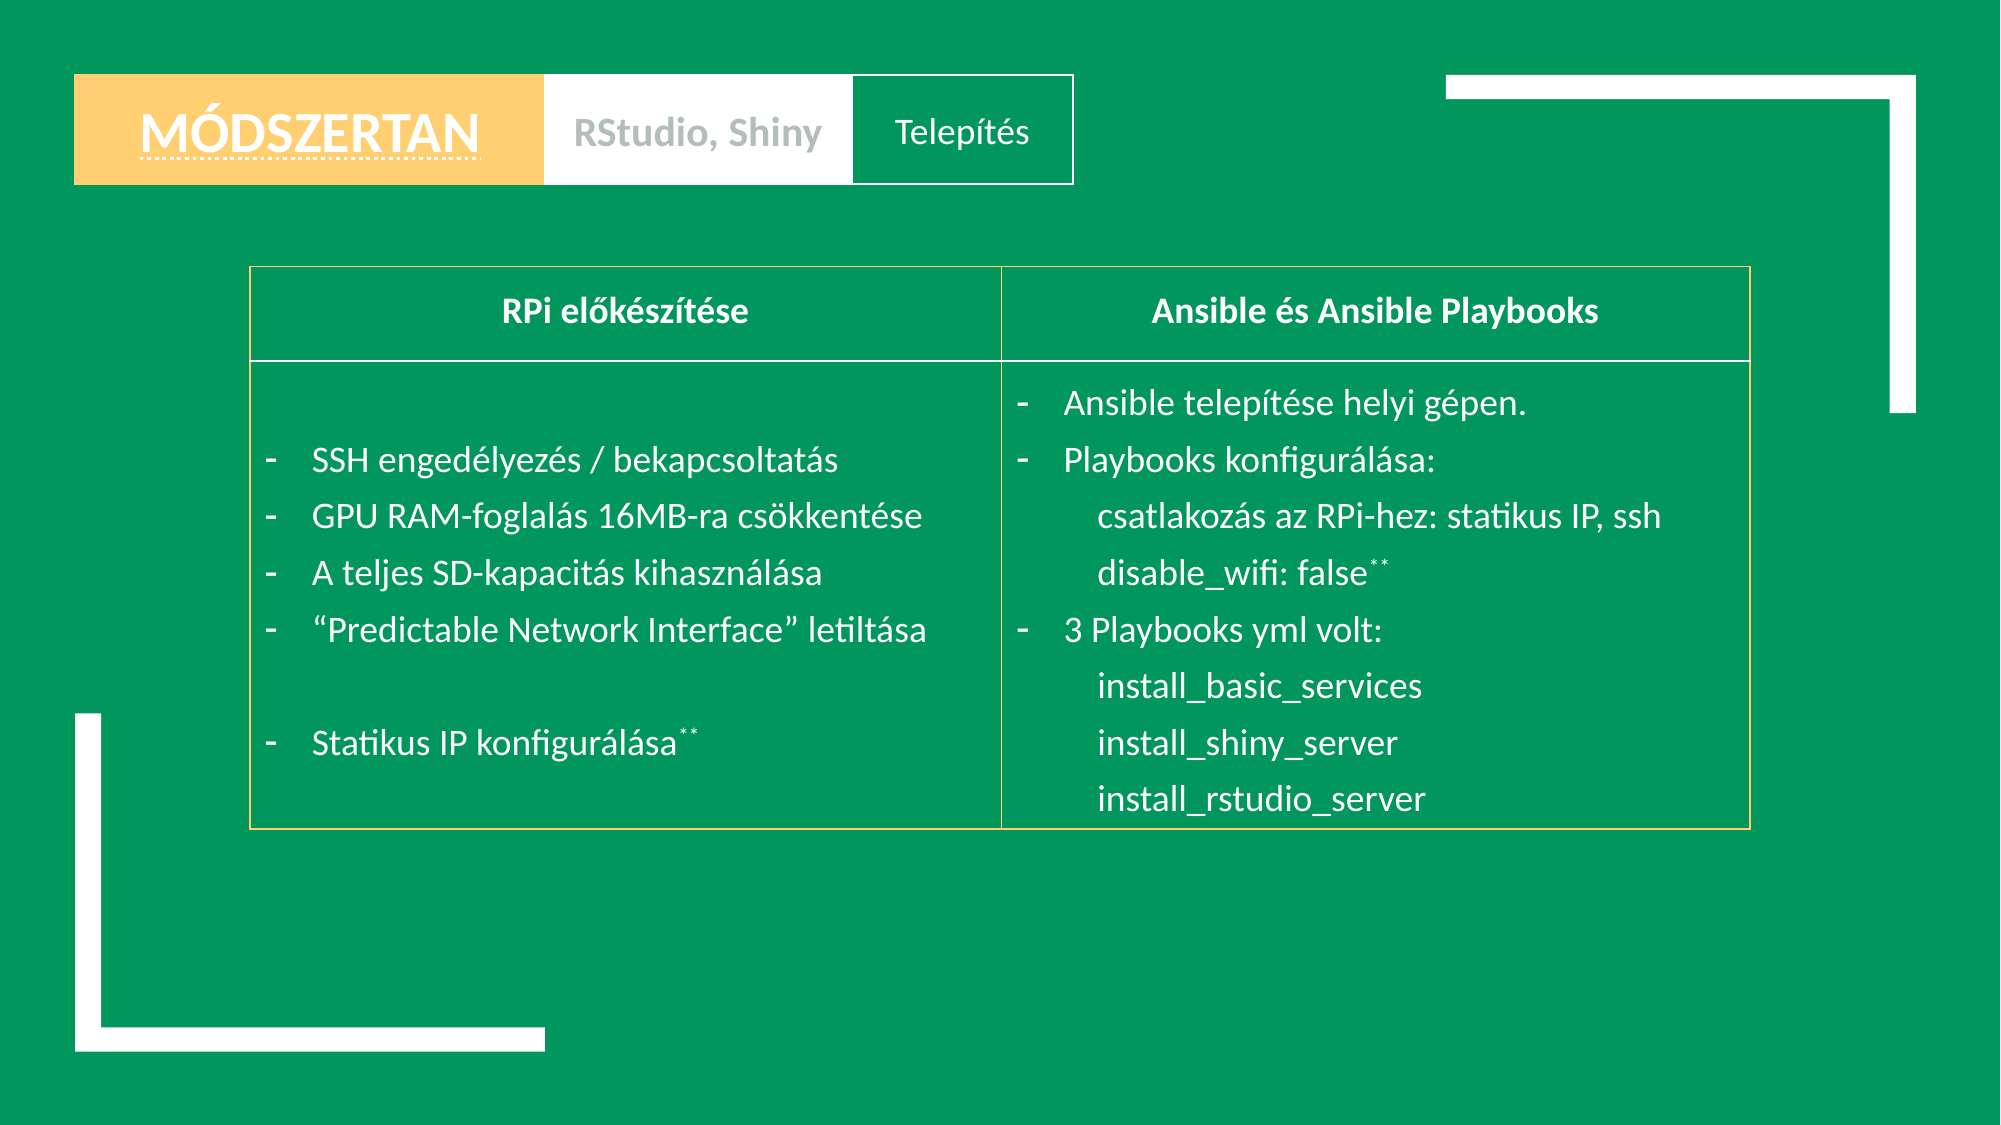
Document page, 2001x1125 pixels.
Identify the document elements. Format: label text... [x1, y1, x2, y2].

text_box Telepítés [851, 74, 1074, 185]
text_box [1445, 74, 1917, 414]
table_cell Ansible telepítése helyi gépen. Playbooks konfigurálása: csatlakozás az RPi-hez: statikus IP, ssh disable_wifi: false** 3 Playbooks yml volt: install_basic_services install_shiny_server install_rstudio_server [1002, 362, 1749, 828]
table_header RPi előkészítése [251, 267, 1001, 360]
table_header Ansible és Ansible Playbooks [1002, 267, 1749, 360]
text_box módszertan [74, 74, 544, 185]
text_box [74, 712, 546, 1053]
table_cell SSH engedélyezés / bekapcsoltatás GPU RAM-foglalás 16MB-ra csökkentése A teljes SD-kapacitás kihasználása “Predictable Network Interface” letiltása Statikus IP konfigurálása** [251, 362, 1001, 828]
text_box RStudio, Shiny [544, 74, 851, 185]
